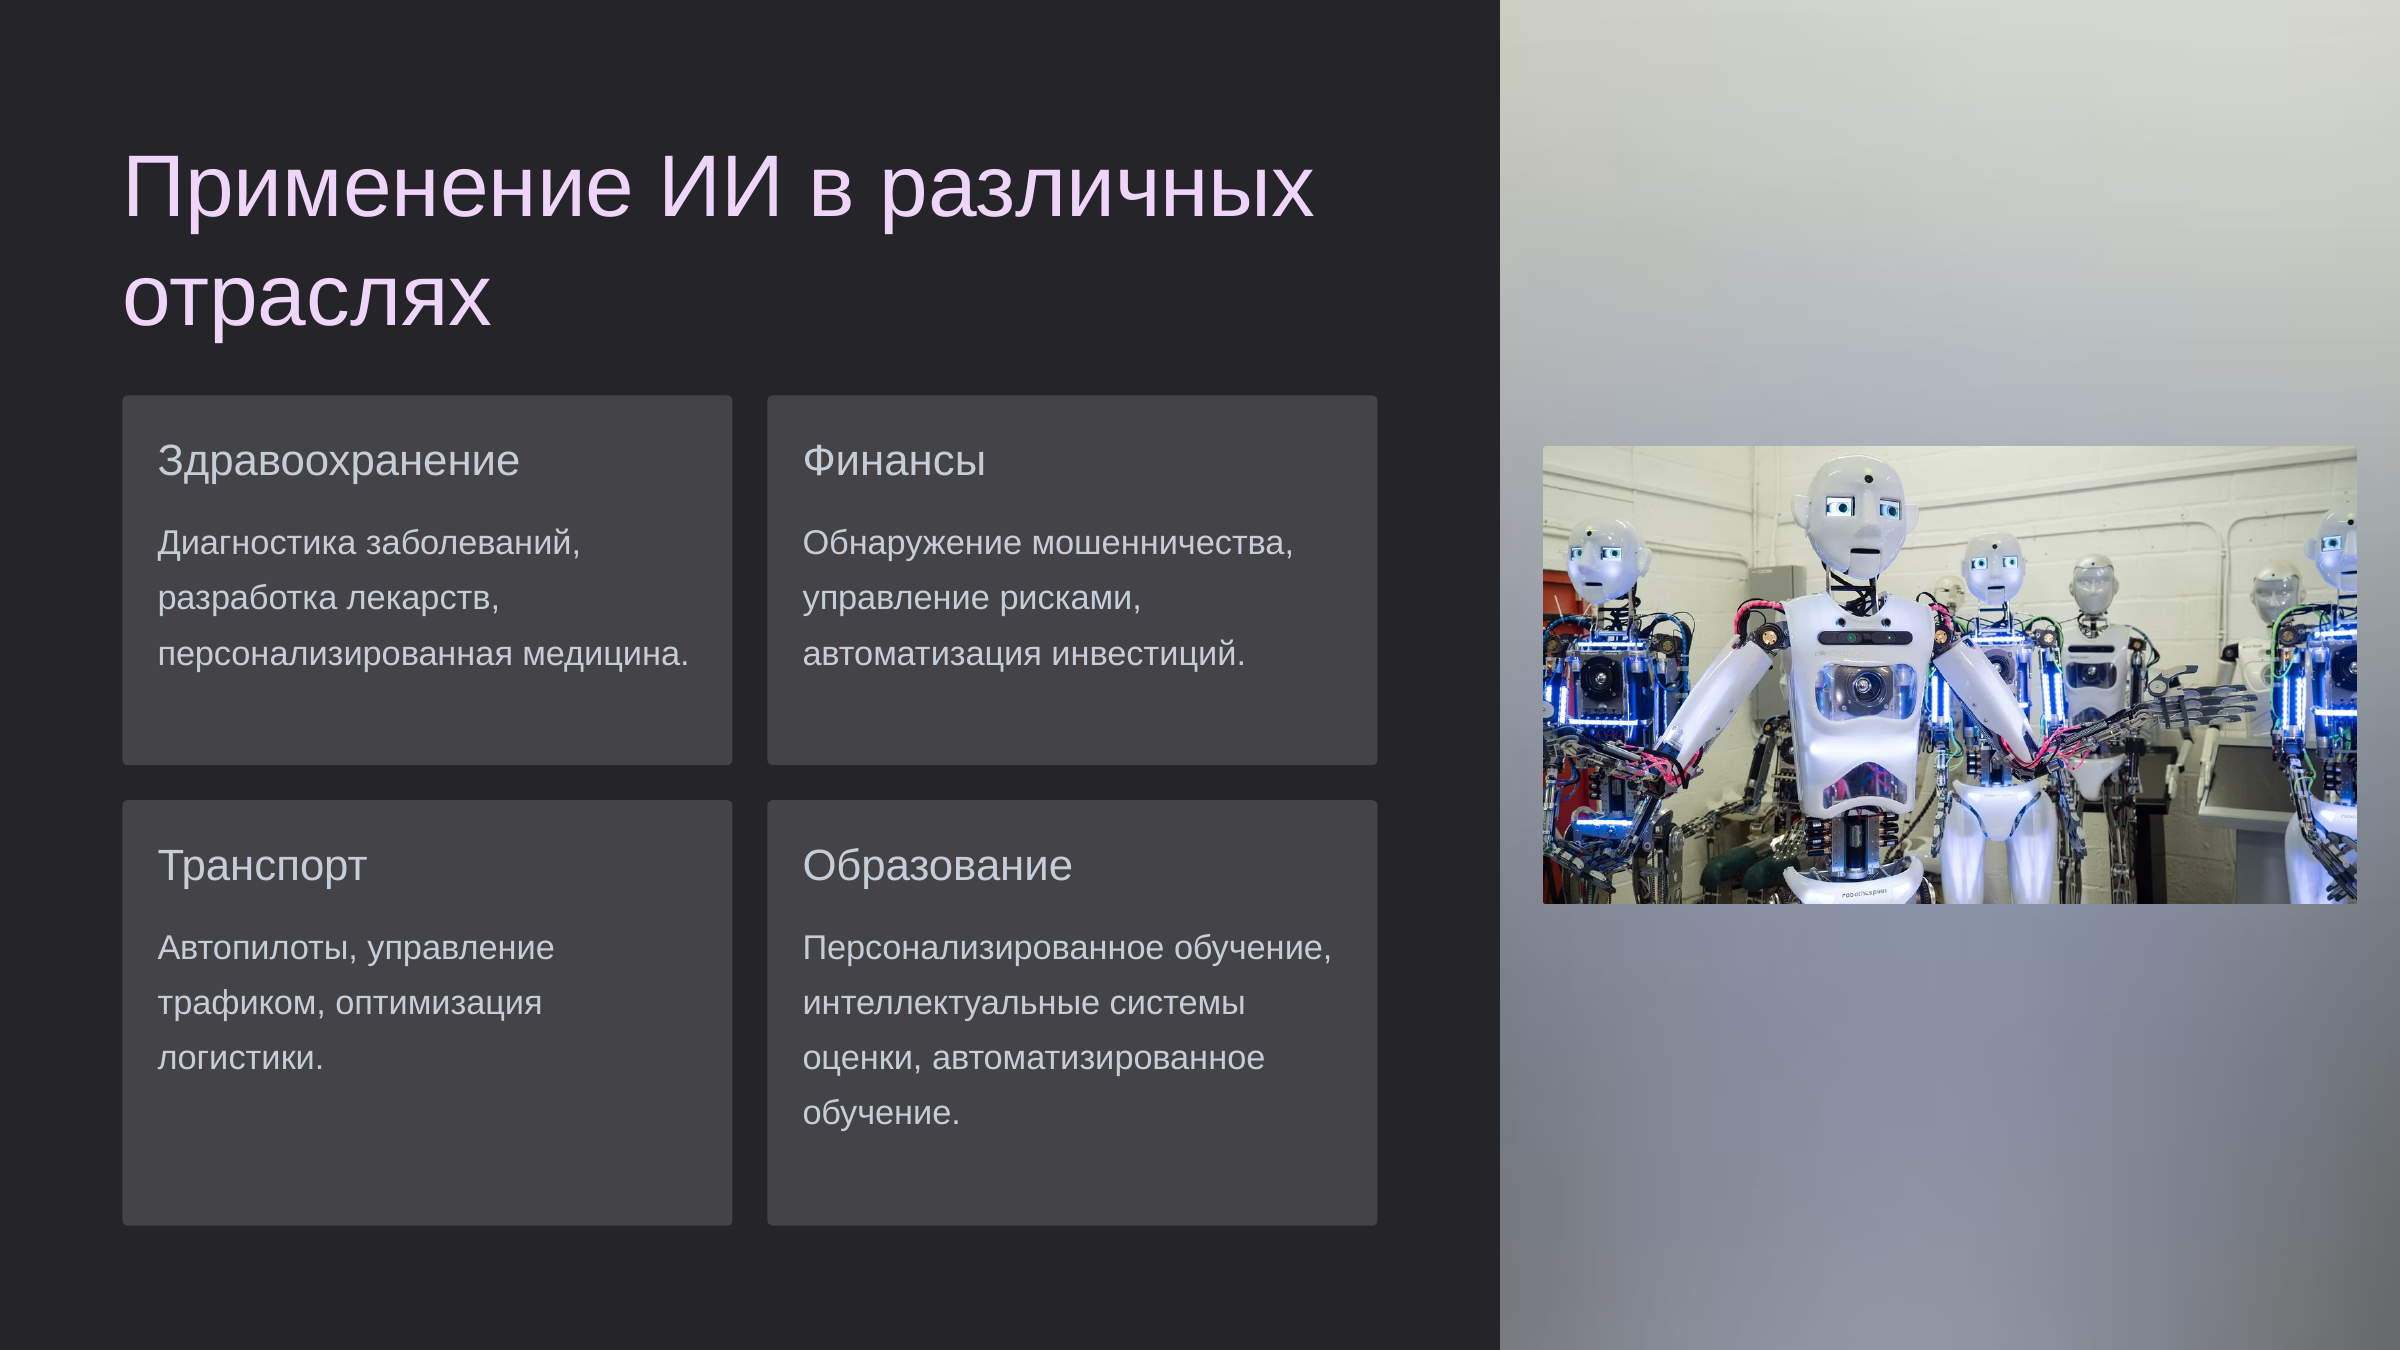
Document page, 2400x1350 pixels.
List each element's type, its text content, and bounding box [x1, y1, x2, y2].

text_box [767, 395, 1378, 766]
picture [1499, 0, 2400, 1350]
text_box [767, 800, 1378, 1226]
text_box Применение ИИ в различных отраслях [122, 124, 1378, 343]
text_box [122, 395, 733, 766]
text_box Автопилоты, управление трафиком, оптимизация логистики. [157, 910, 698, 1079]
text_box Транспорт [157, 835, 595, 890]
text_box Здравоохранение [157, 430, 595, 486]
text_box Образование [802, 835, 1240, 890]
text_box Обнаружение мошенничества, управление рисками, автоматизация инвестиций. [802, 506, 1343, 675]
text_box [122, 800, 733, 1226]
text_box Персонализированное обучение, интеллектуальные системы оценки, автоматизированное обучение. [802, 910, 1343, 1191]
text_box Диагностика заболеваний, разработка лекарств, персонализированная медицина. [157, 506, 698, 731]
text_box Финансы [802, 430, 1240, 486]
